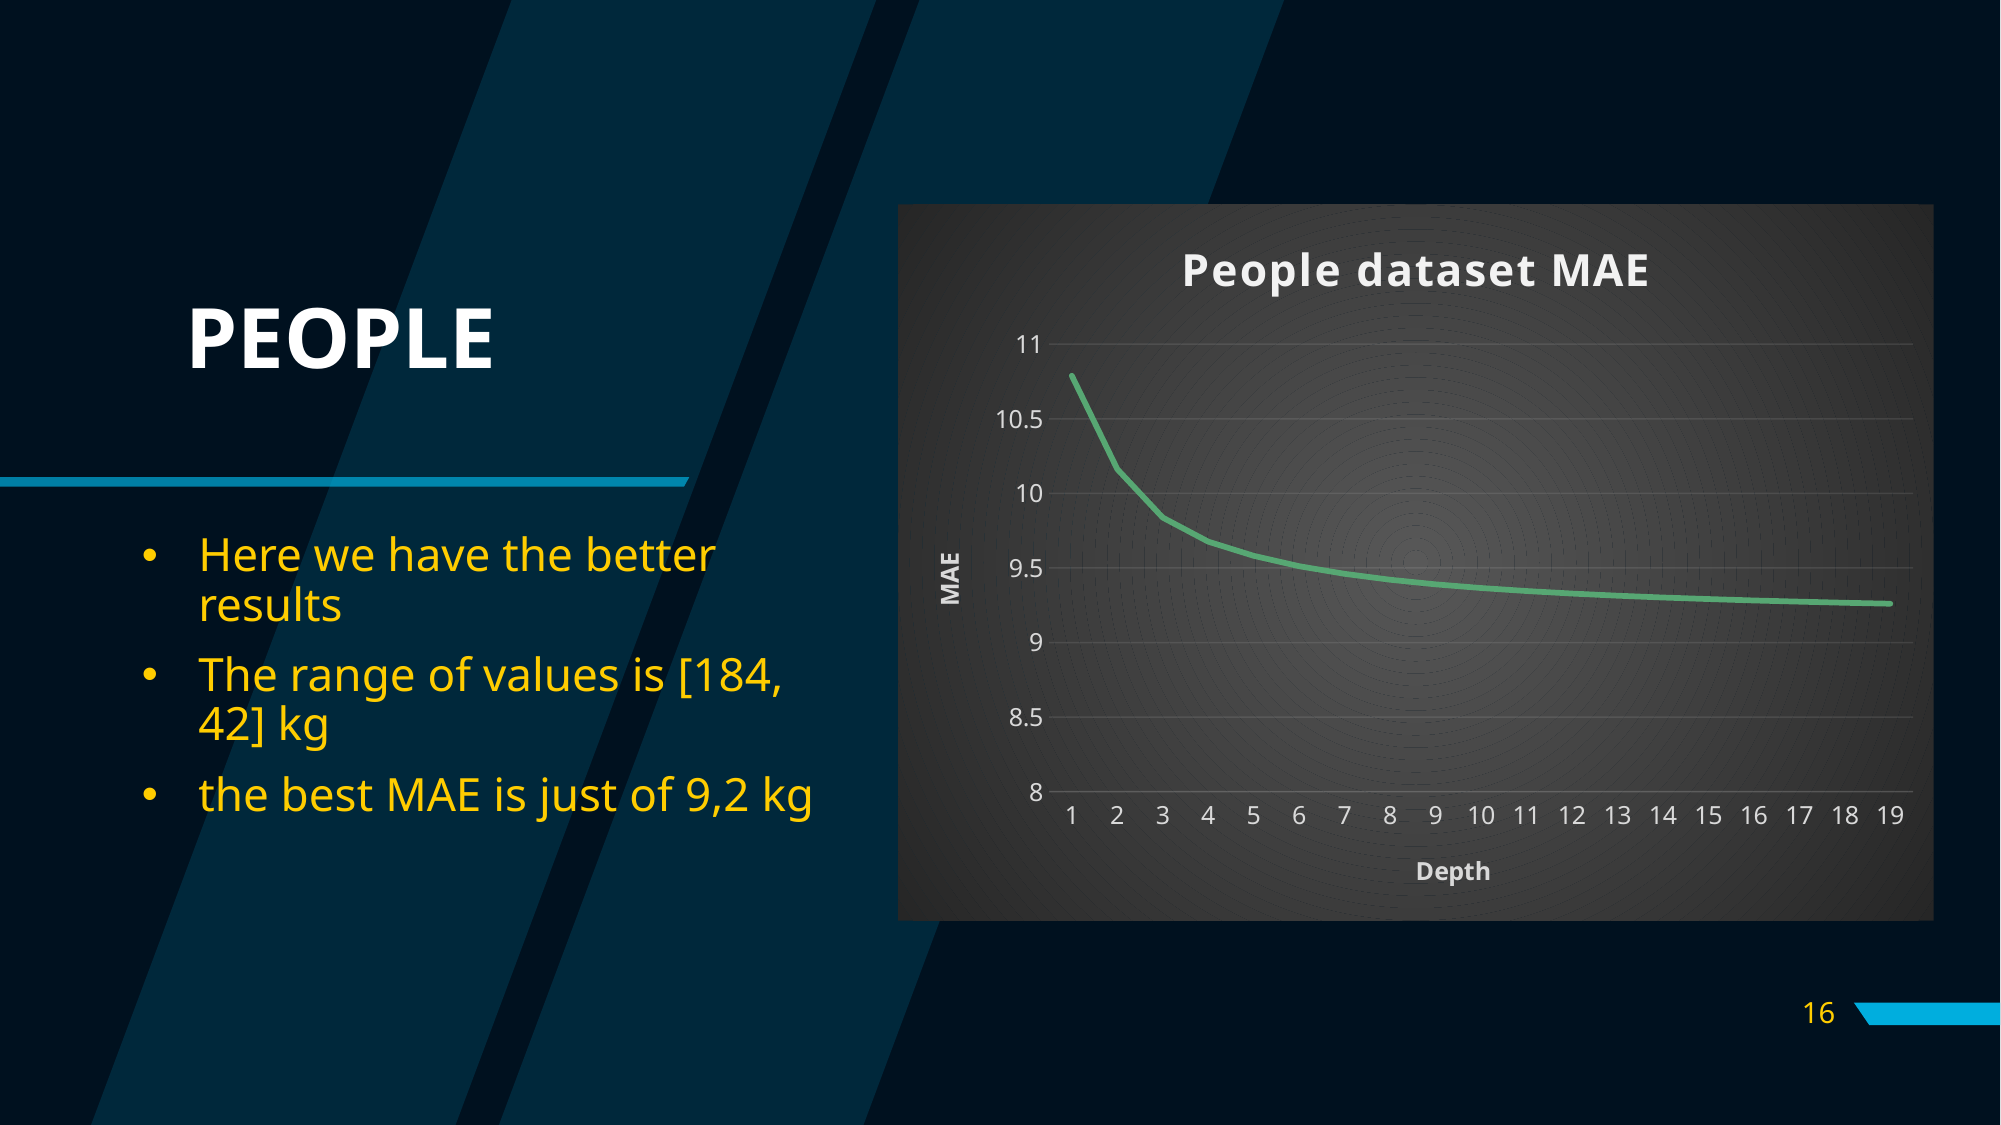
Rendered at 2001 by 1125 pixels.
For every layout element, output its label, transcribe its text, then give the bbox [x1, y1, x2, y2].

list Here we have the better results The range of values is [184, 42] kg the best MAE is just of 9,2 kg [126, 524, 844, 1010]
slide_number 16 [1760, 984, 1851, 1045]
title PEOPLE [126, 216, 591, 467]
chart [898, 204, 1934, 921]
